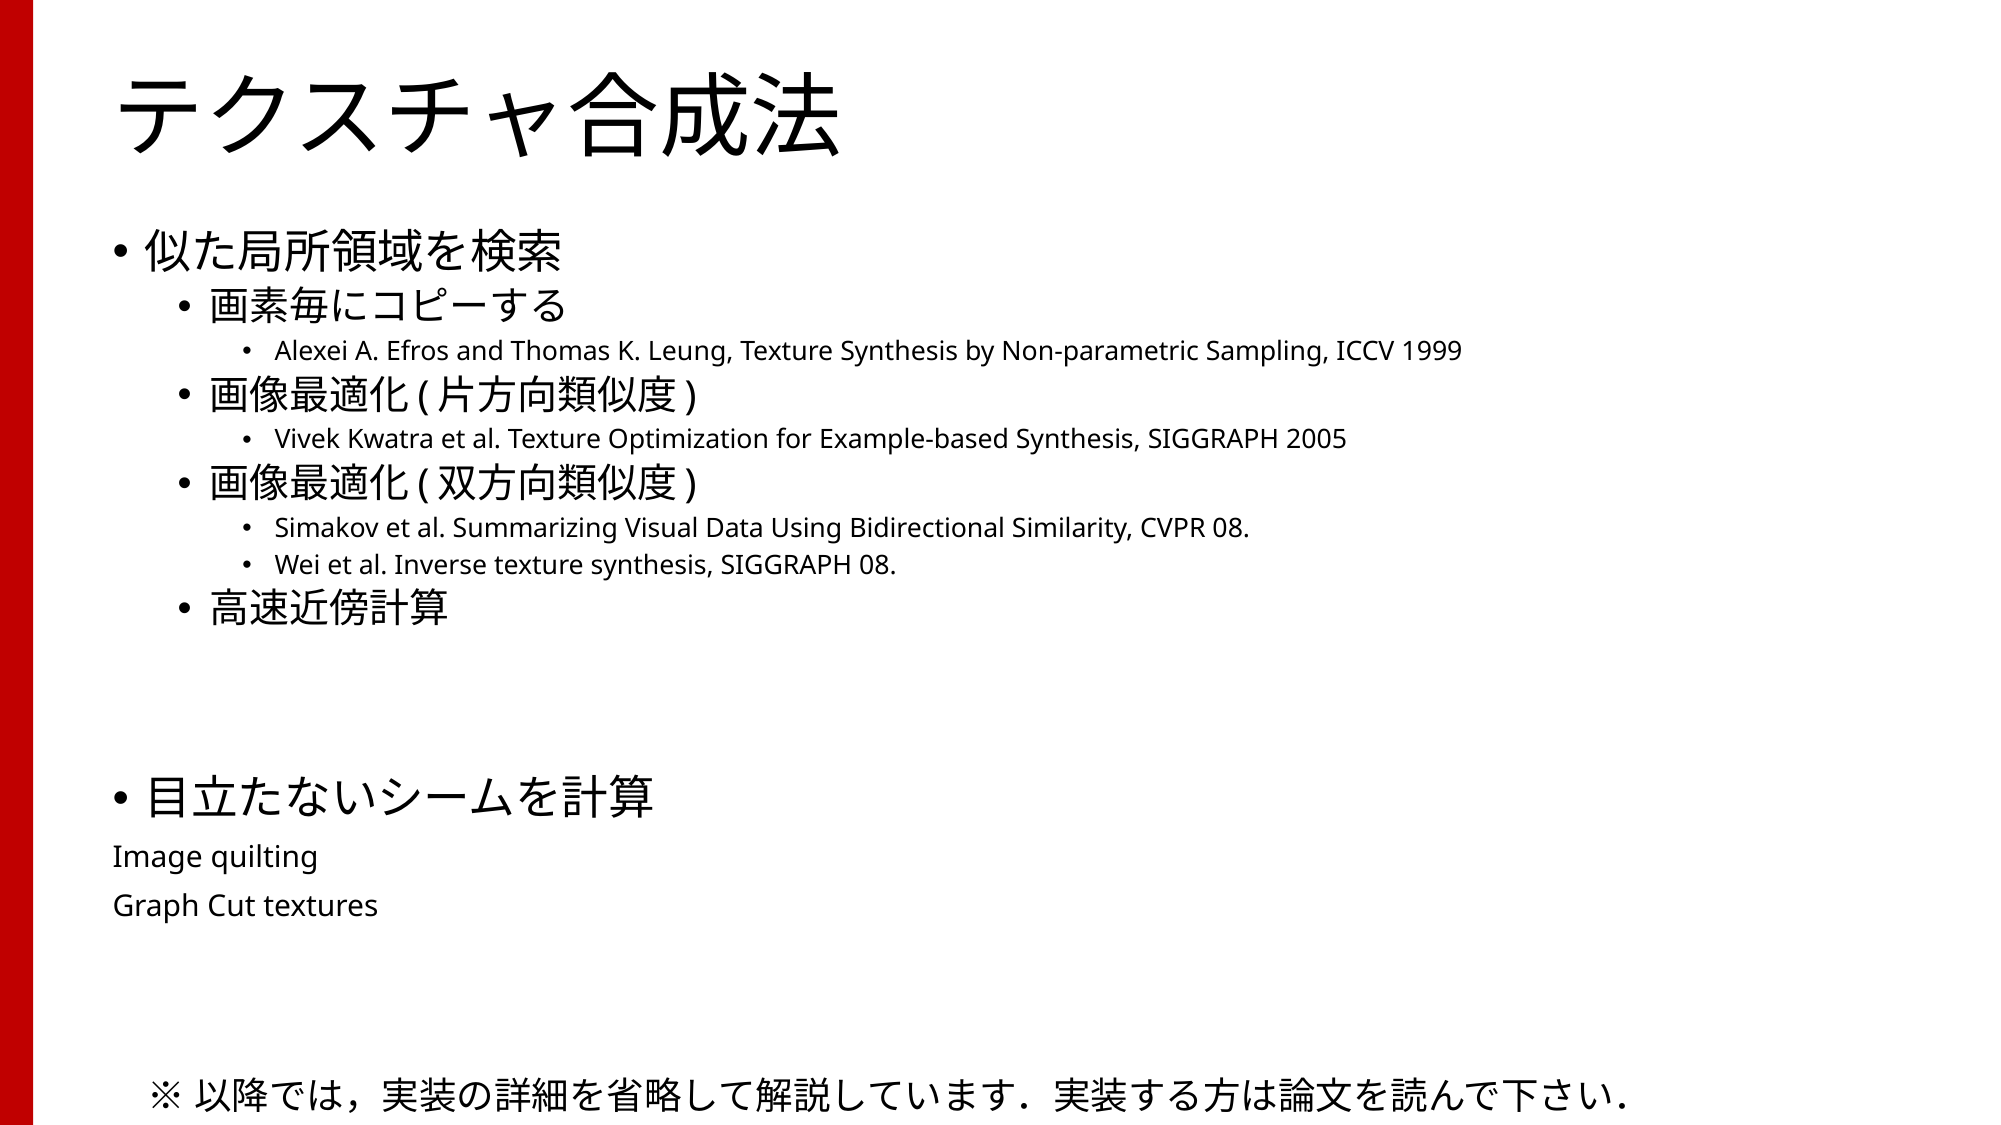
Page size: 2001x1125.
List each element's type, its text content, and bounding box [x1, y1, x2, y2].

text_box ※以降では，実装の詳細を省略して解説しています．実装する方は論文を読んで下さい． [132, 1064, 1667, 1125]
title テクスチャ合成法 [97, 59, 1934, 181]
list 似た局所領域を検索 画素毎にコピーする Alexei A. Efros and Thomas K. Leung, Texture Synthesis by Non-parametric Sampling, ICCV 1999 画像最適化(片方向類似度) Vivek Kwatra et al. Texture Optimization for Example-based Synthesis, SIGGRAPH 2005 画像最適化(双方向類似度) Simakov et al. Summarizing Visual Data Using Bidirectional Similarity, CVPR 08. Wei et al. Inverse texture synthesis, SIGGRAPH 08. 高速近傍計算 目立たないシームを計算 Image quilting Graph Cut textures [97, 220, 1934, 936]
